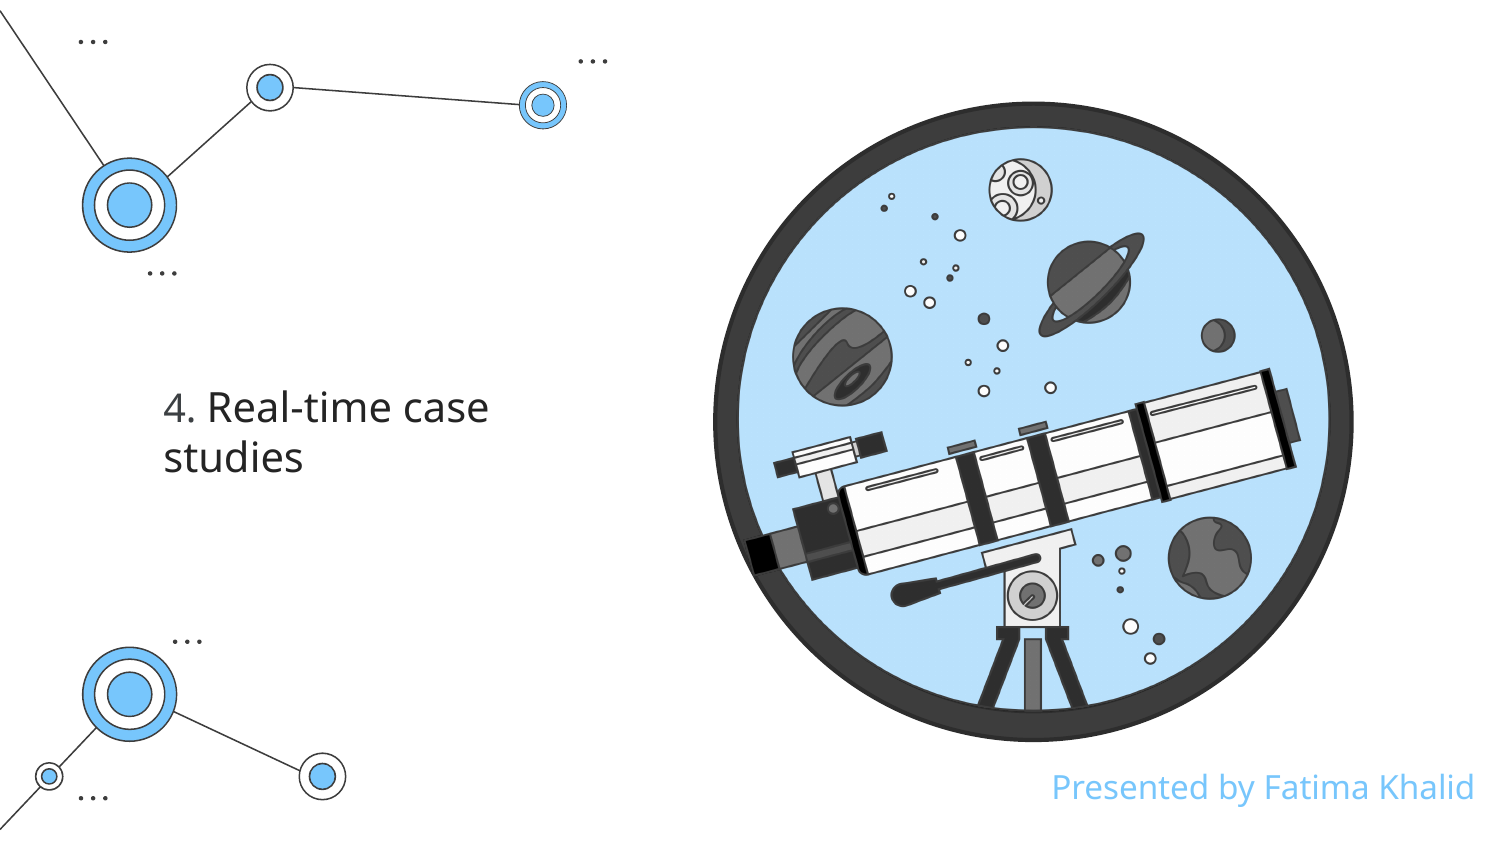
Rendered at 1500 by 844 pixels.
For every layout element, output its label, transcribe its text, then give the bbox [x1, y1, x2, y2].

subtitle 4. Real-time case studies [148, 365, 633, 433]
title Presented by Fatima Khalid [960, 755, 1500, 822]
picture [638, 29, 1428, 807]
